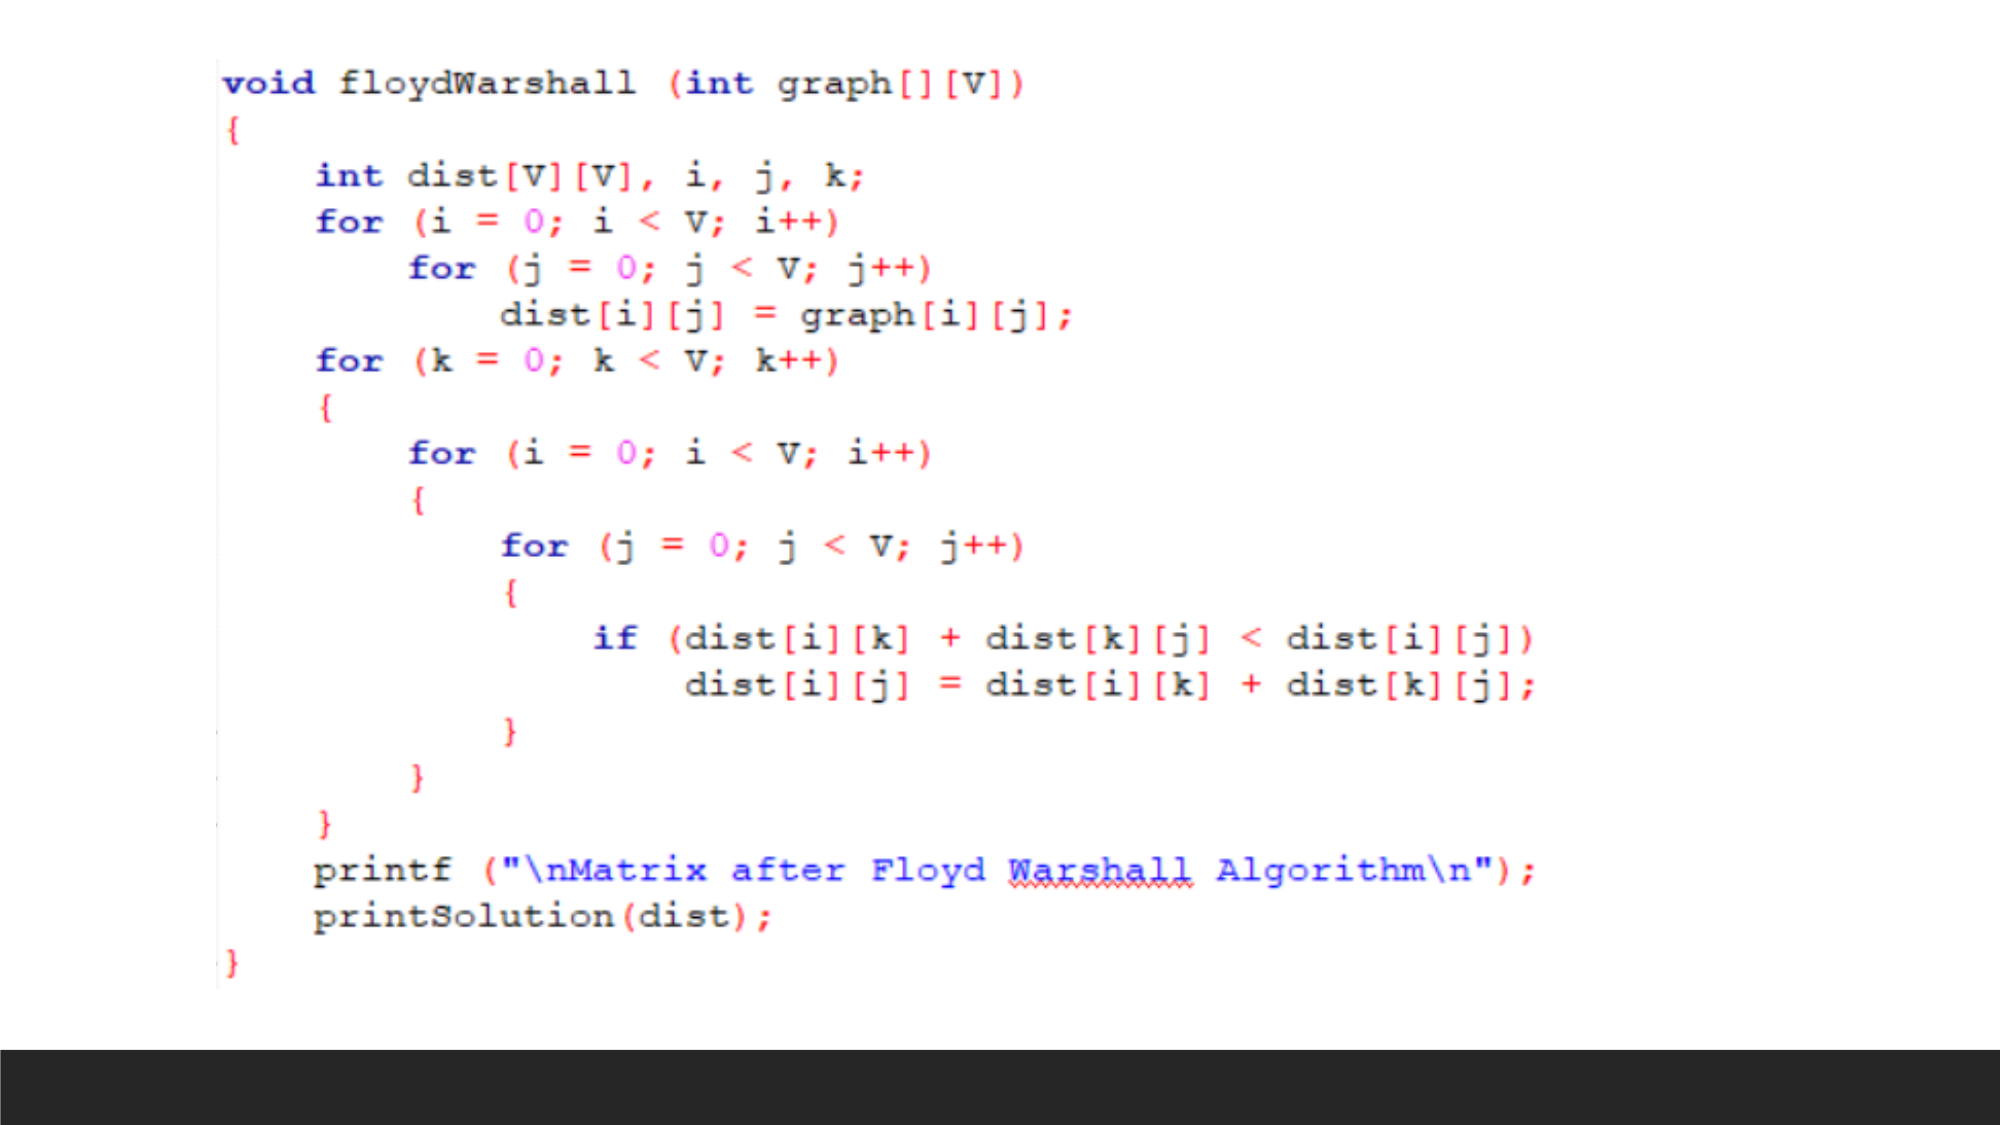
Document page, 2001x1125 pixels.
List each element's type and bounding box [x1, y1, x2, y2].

picture [216, 58, 1652, 989]
